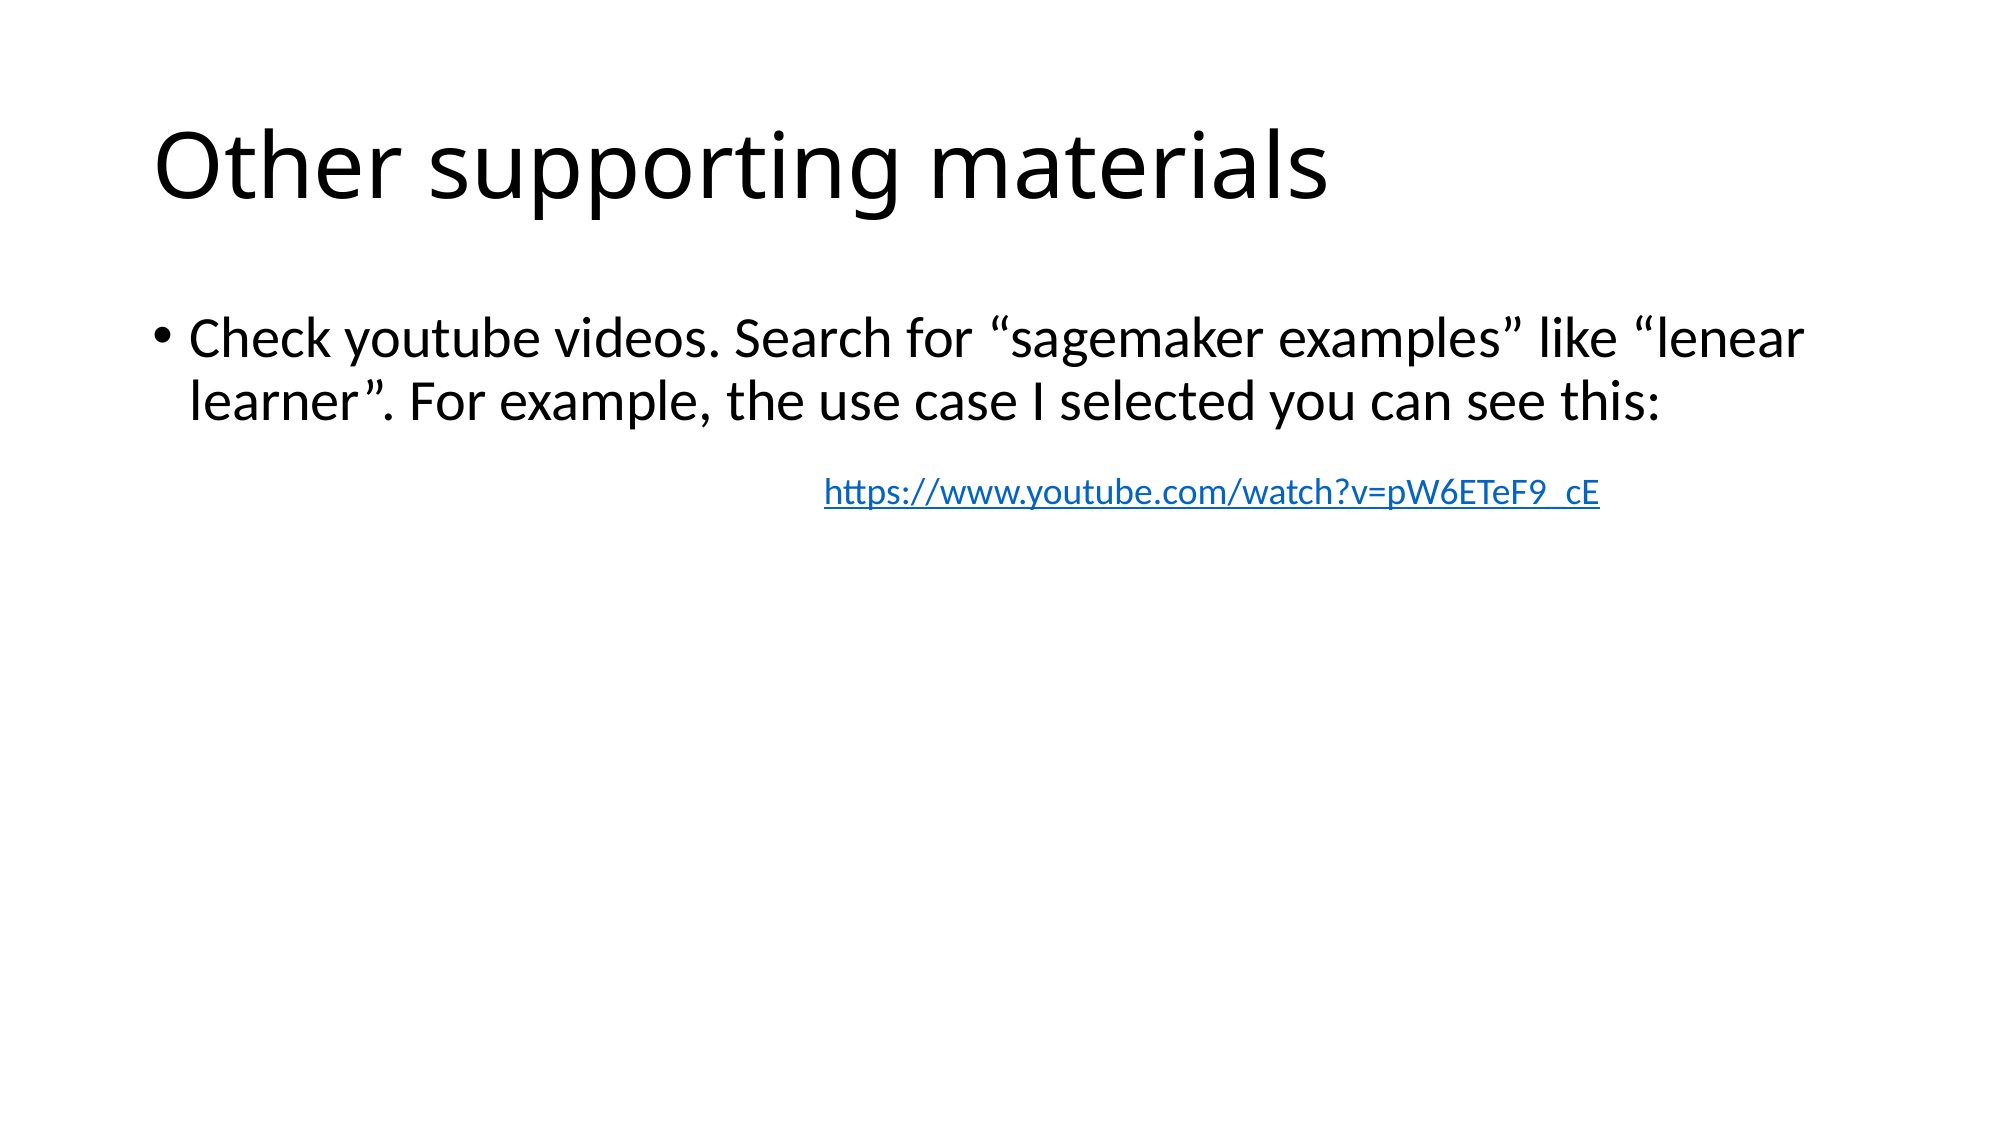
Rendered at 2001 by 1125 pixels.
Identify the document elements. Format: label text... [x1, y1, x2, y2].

list Check youtube videos. Search for “sagemaker examples” like “lenear learner”. For example, the use case I selected you can see this: [137, 299, 1863, 1014]
title Other supporting materials [137, 59, 1863, 278]
text_box https://www.youtube.com/watch?v=pW6ETeF9_cE [809, 459, 1616, 564]
